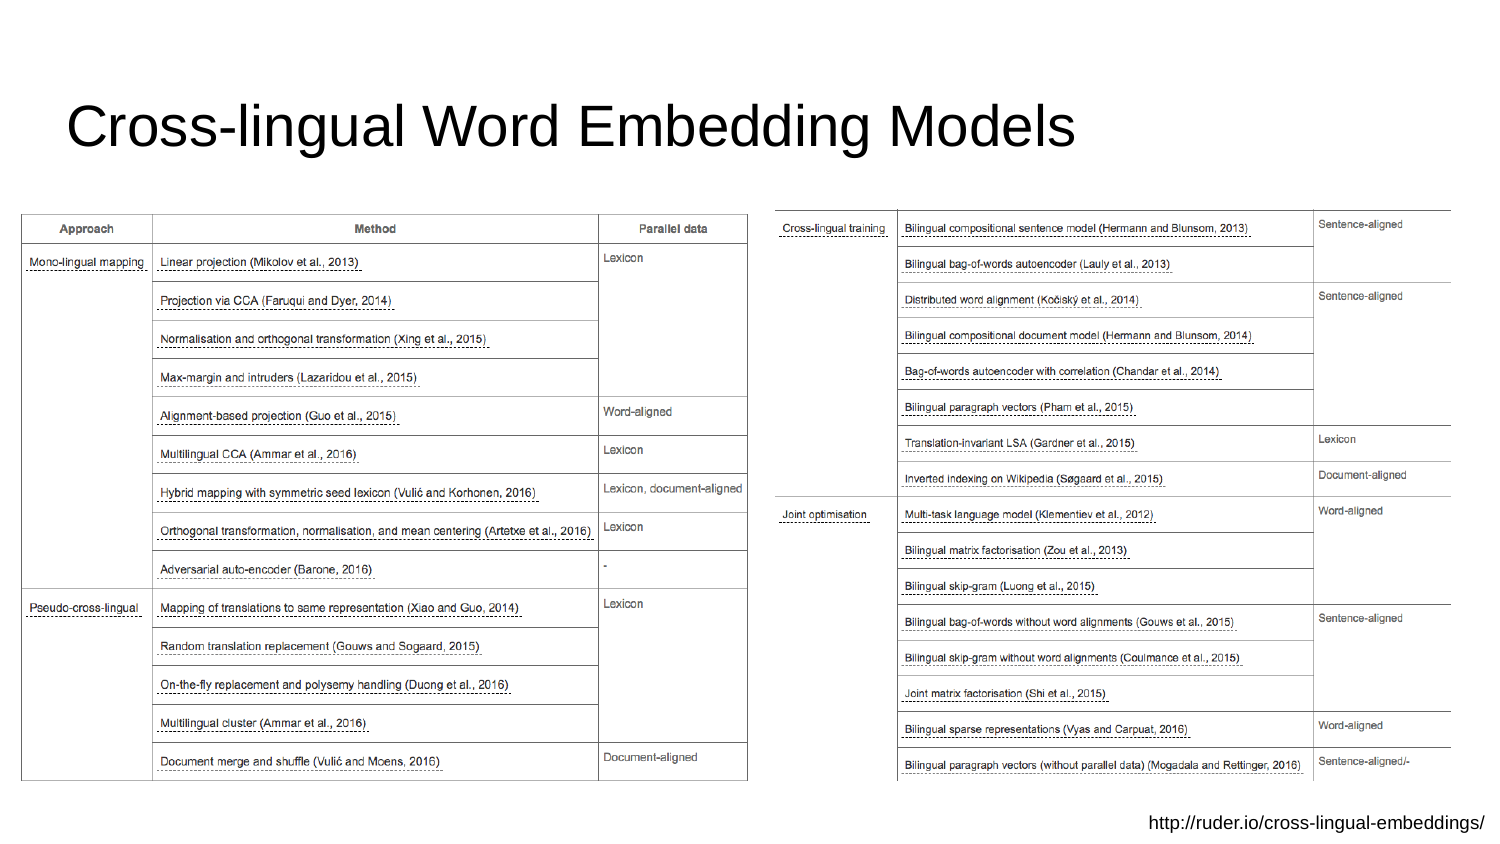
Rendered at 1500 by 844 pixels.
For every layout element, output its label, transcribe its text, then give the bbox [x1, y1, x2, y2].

picture [16, 209, 751, 781]
text_box http://ruder.io/cross-lingual-embeddings/ [1133, 799, 1500, 844]
title Cross-lingual Word Embedding Models [51, 72, 1449, 167]
picture [775, 209, 1451, 781]
